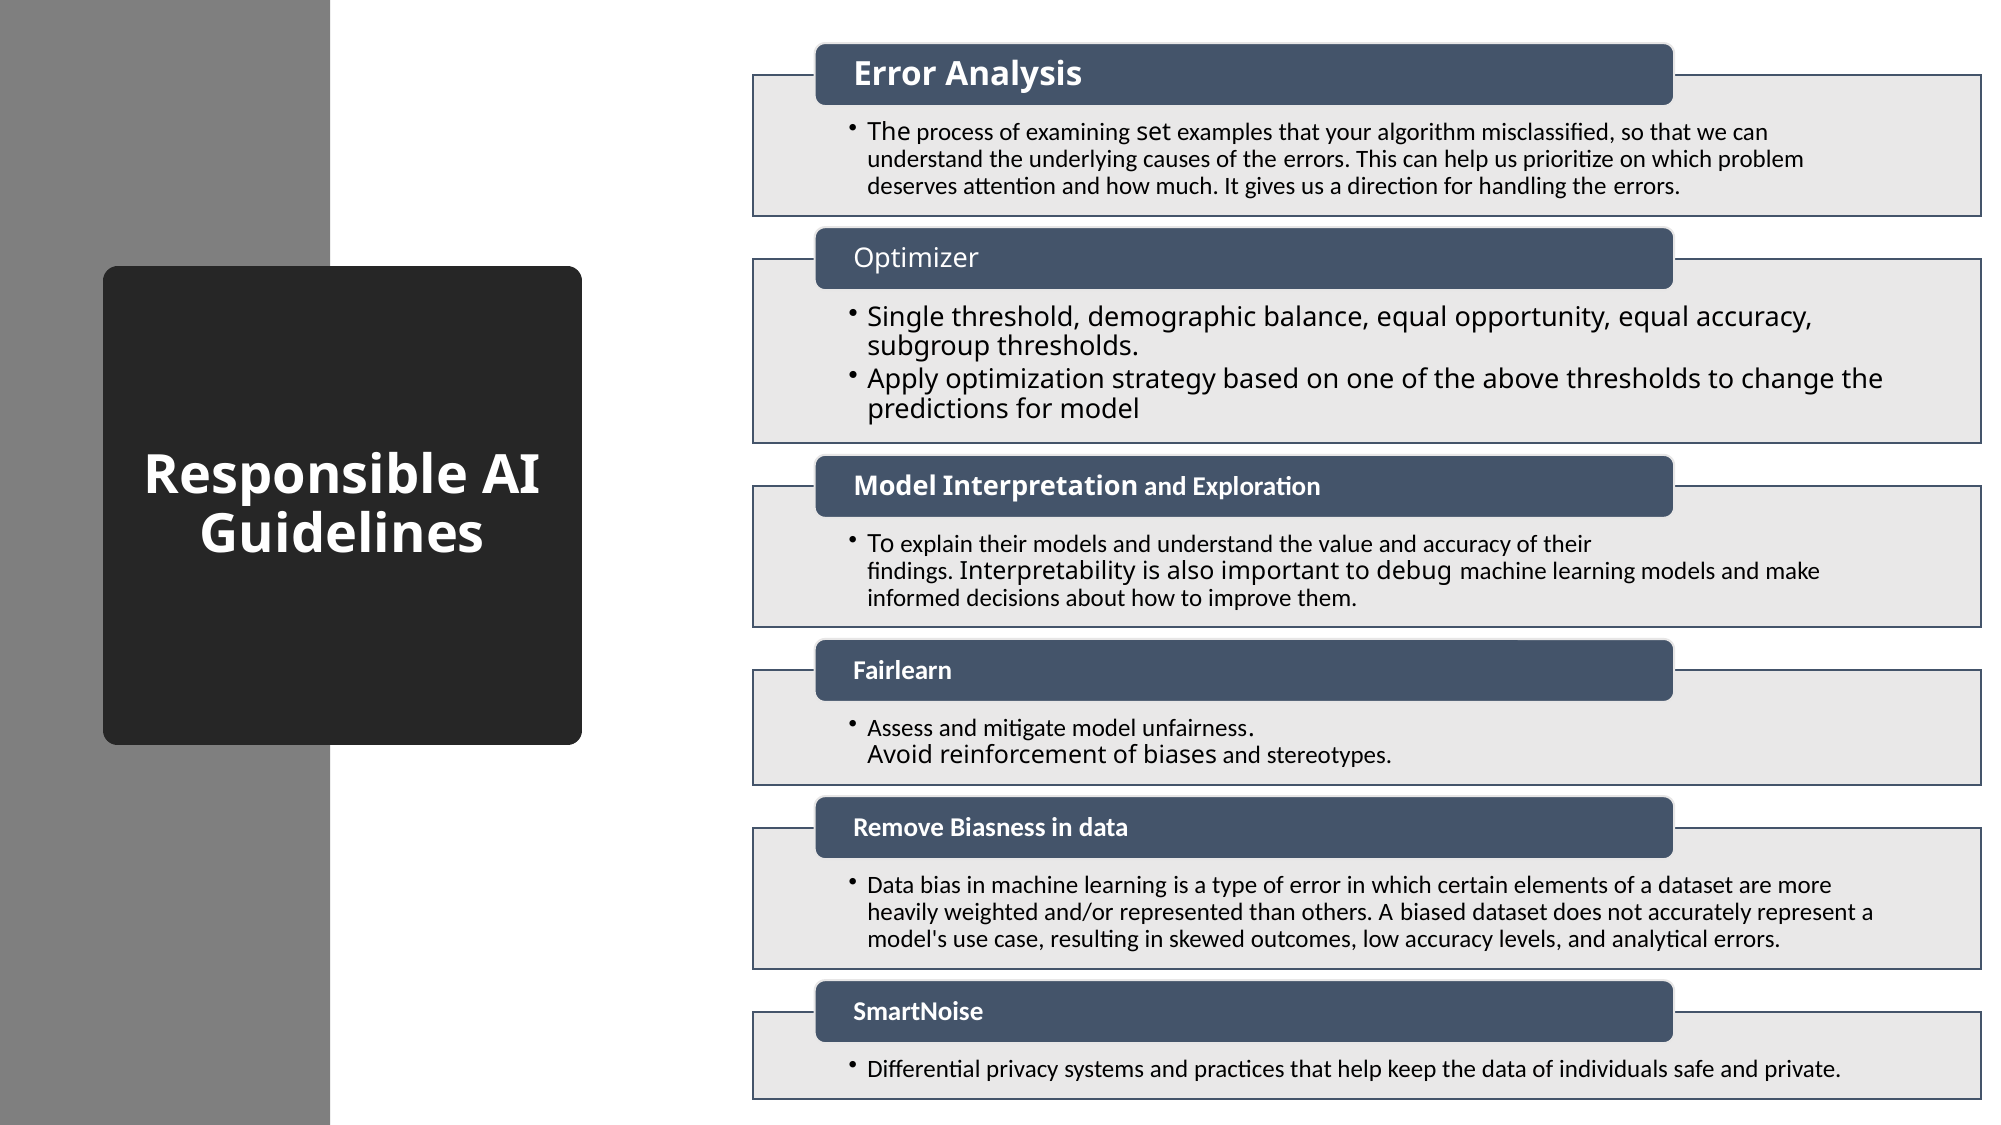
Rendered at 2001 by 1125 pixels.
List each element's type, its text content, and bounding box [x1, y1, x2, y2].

text_box [0, 0, 331, 1125]
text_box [753, 29, 1982, 1113]
title Responsible AI Guidelines [117, 280, 568, 731]
